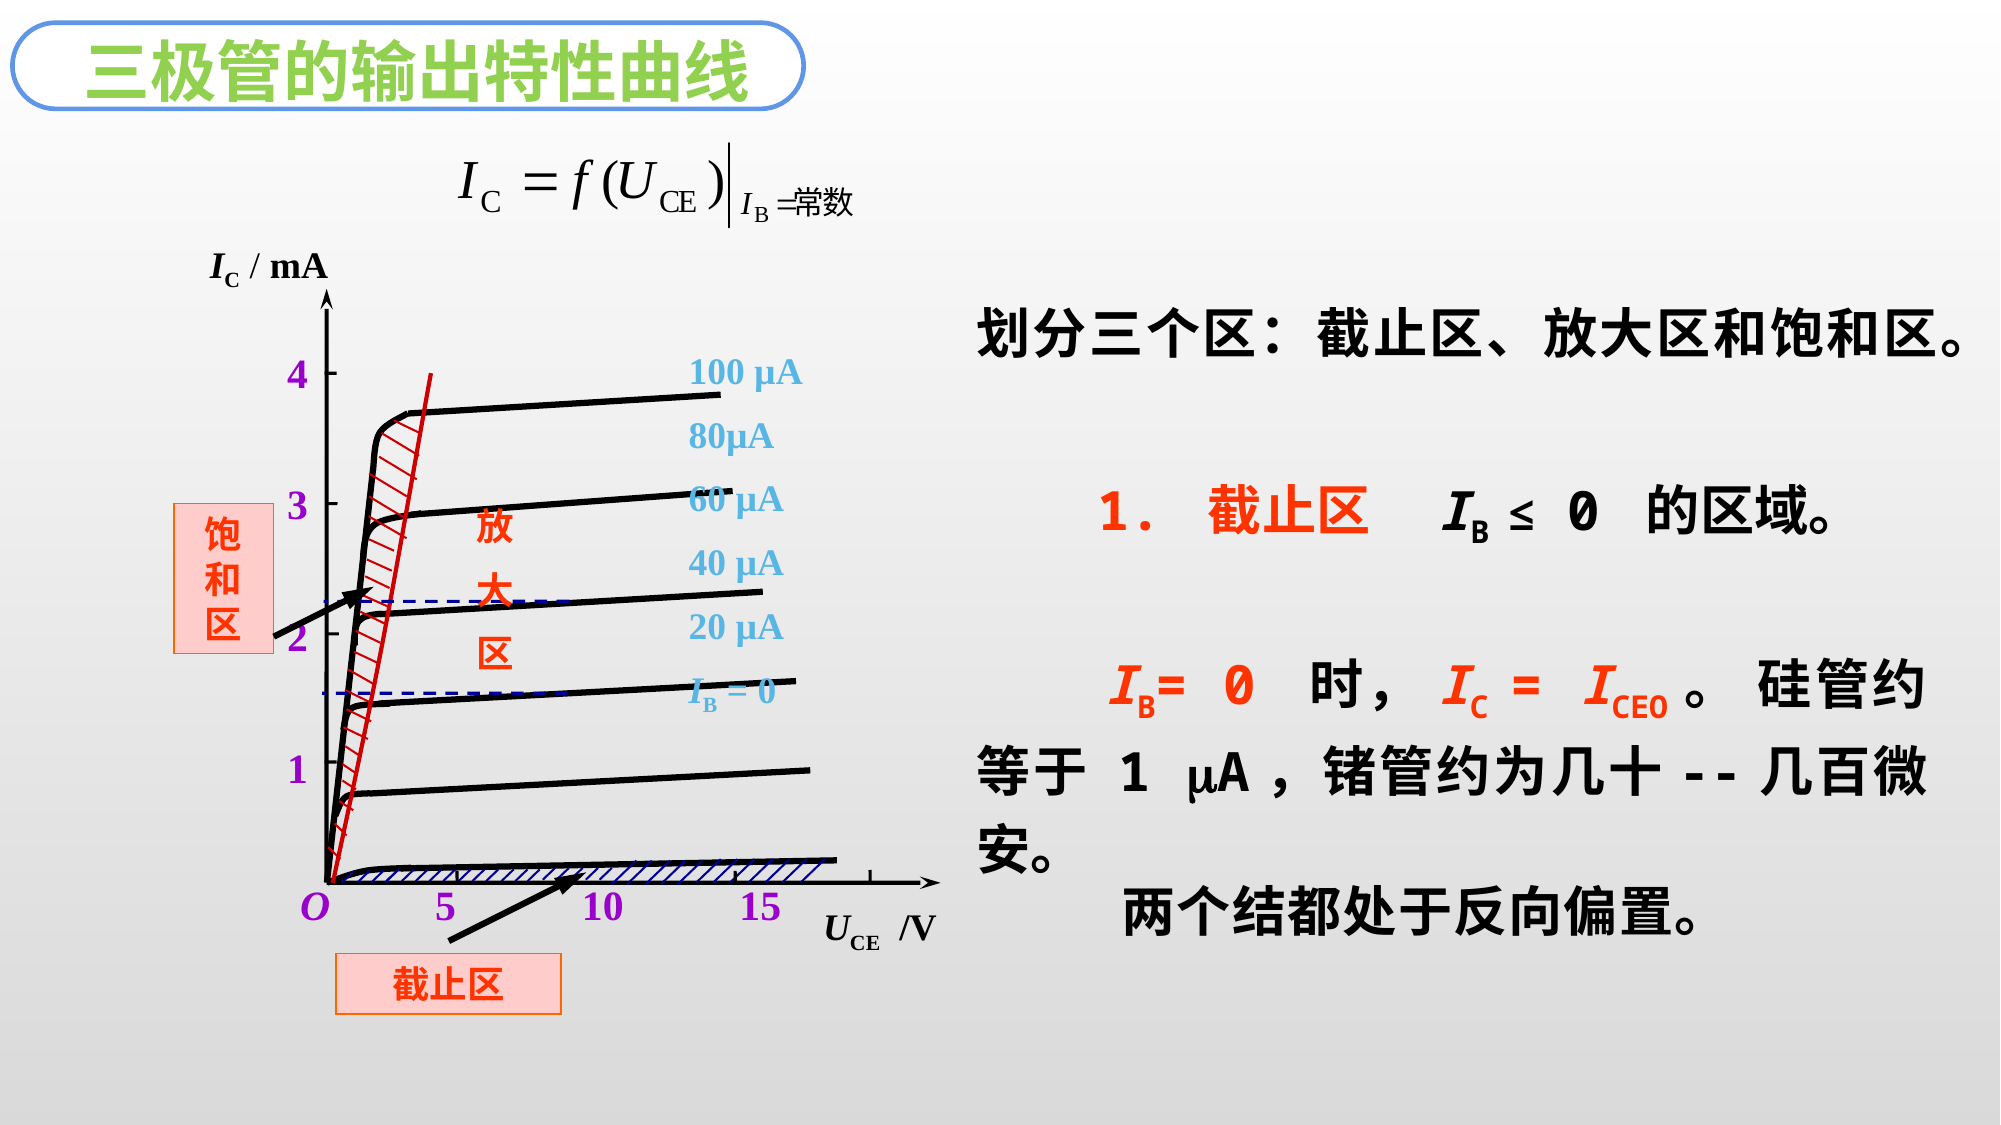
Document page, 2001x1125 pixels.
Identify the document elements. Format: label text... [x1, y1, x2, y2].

text_box IB= 0 时，IC = ICEO。 硅管约等于 1 A，锗管约为几十--几百微安。 [974, 628, 1943, 888]
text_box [173, 228, 974, 967]
text_box 划分三个区：截止区、放大区和饱和区。 [974, 278, 1955, 372]
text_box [448, 130, 872, 240]
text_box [336, 872, 587, 1031]
text_box 两个结都处于反向偏置。 [1051, 856, 1690, 950]
text_box 1. 截止区 IB ≤ 0 的区域。 [974, 453, 1930, 558]
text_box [12, 22, 804, 119]
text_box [173, 503, 374, 700]
